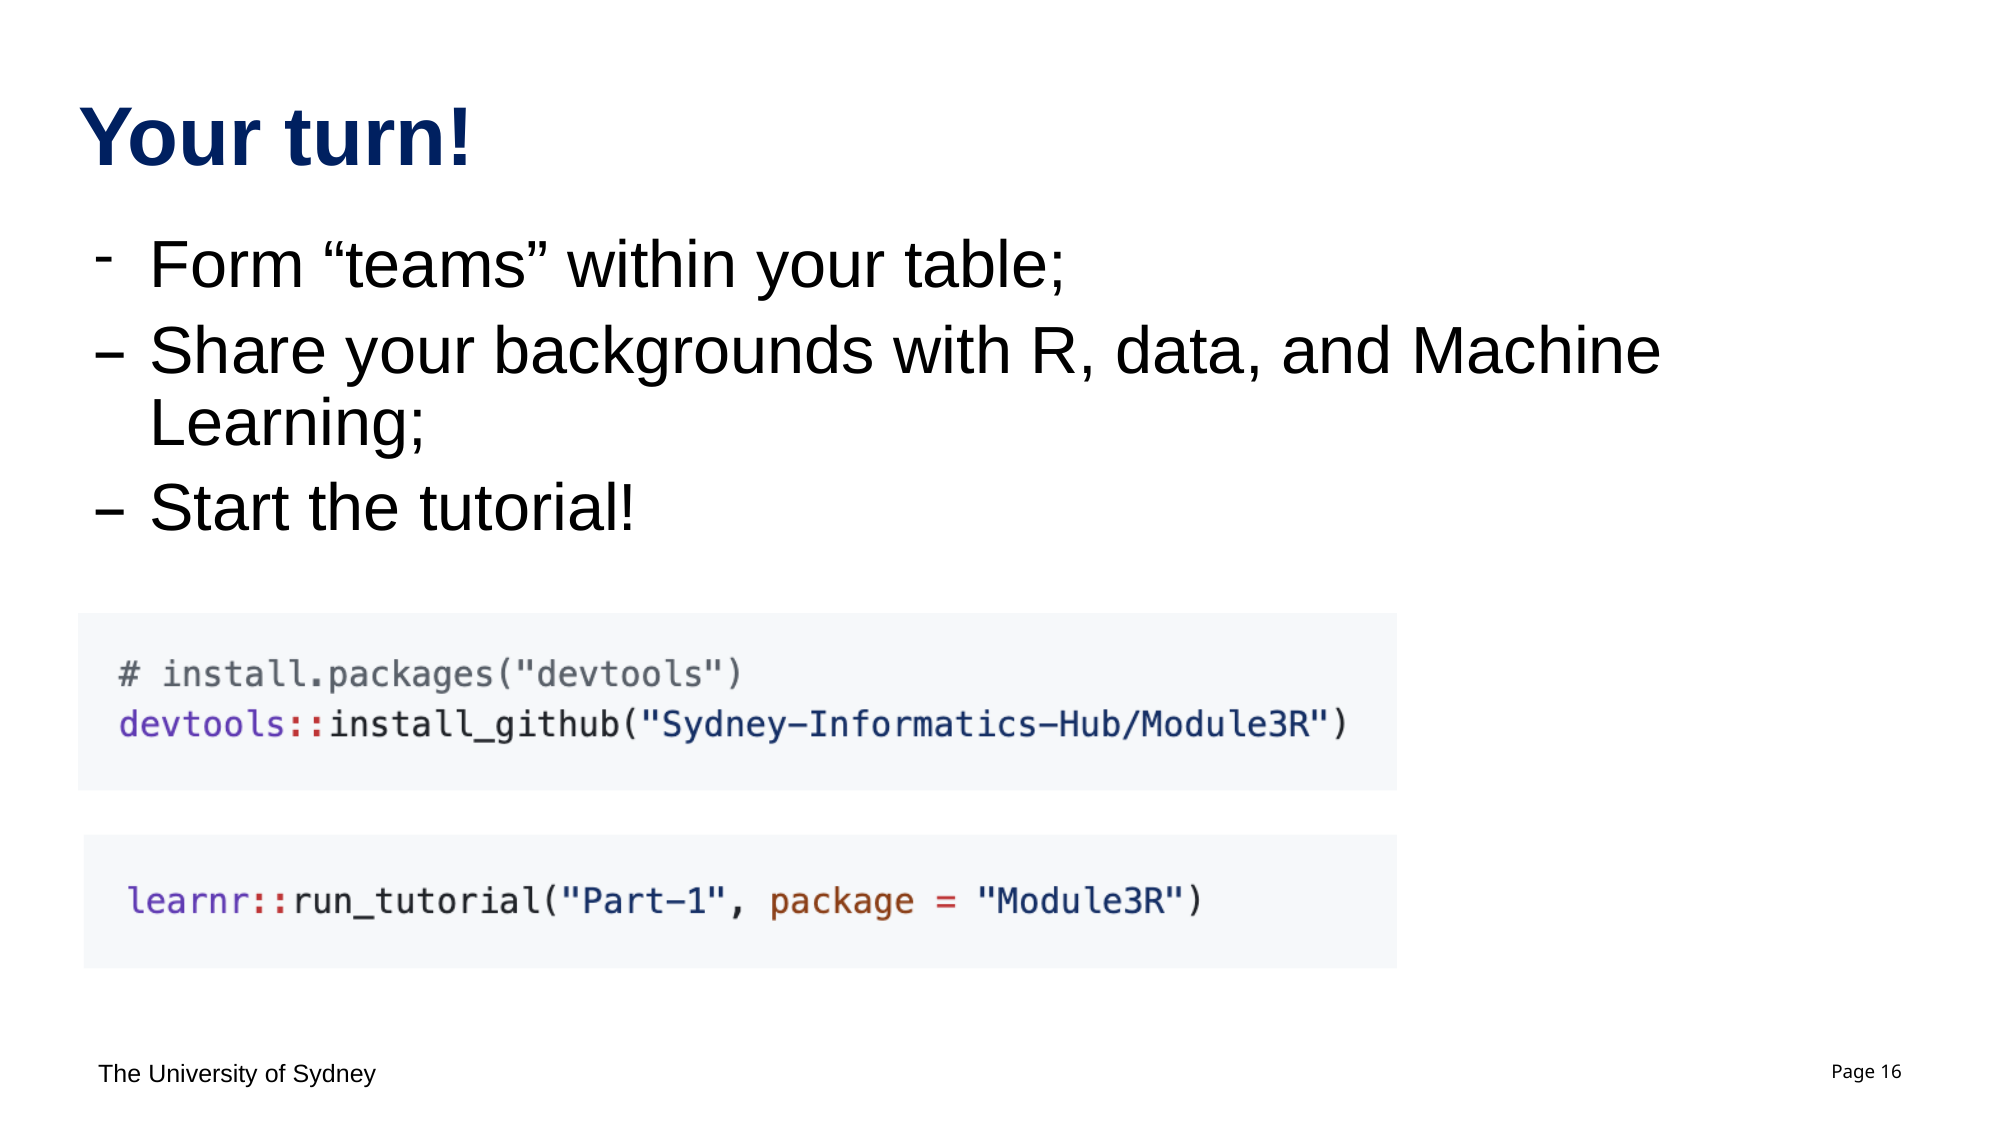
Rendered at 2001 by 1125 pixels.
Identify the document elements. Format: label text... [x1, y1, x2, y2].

title Your turn! [78, 82, 1922, 189]
picture [78, 613, 1397, 793]
picture [79, 826, 1397, 985]
list Form “teams” within your table; Share your backgrounds with R, data, and Machine Learning; Start the tutorial! [78, 222, 1900, 1005]
